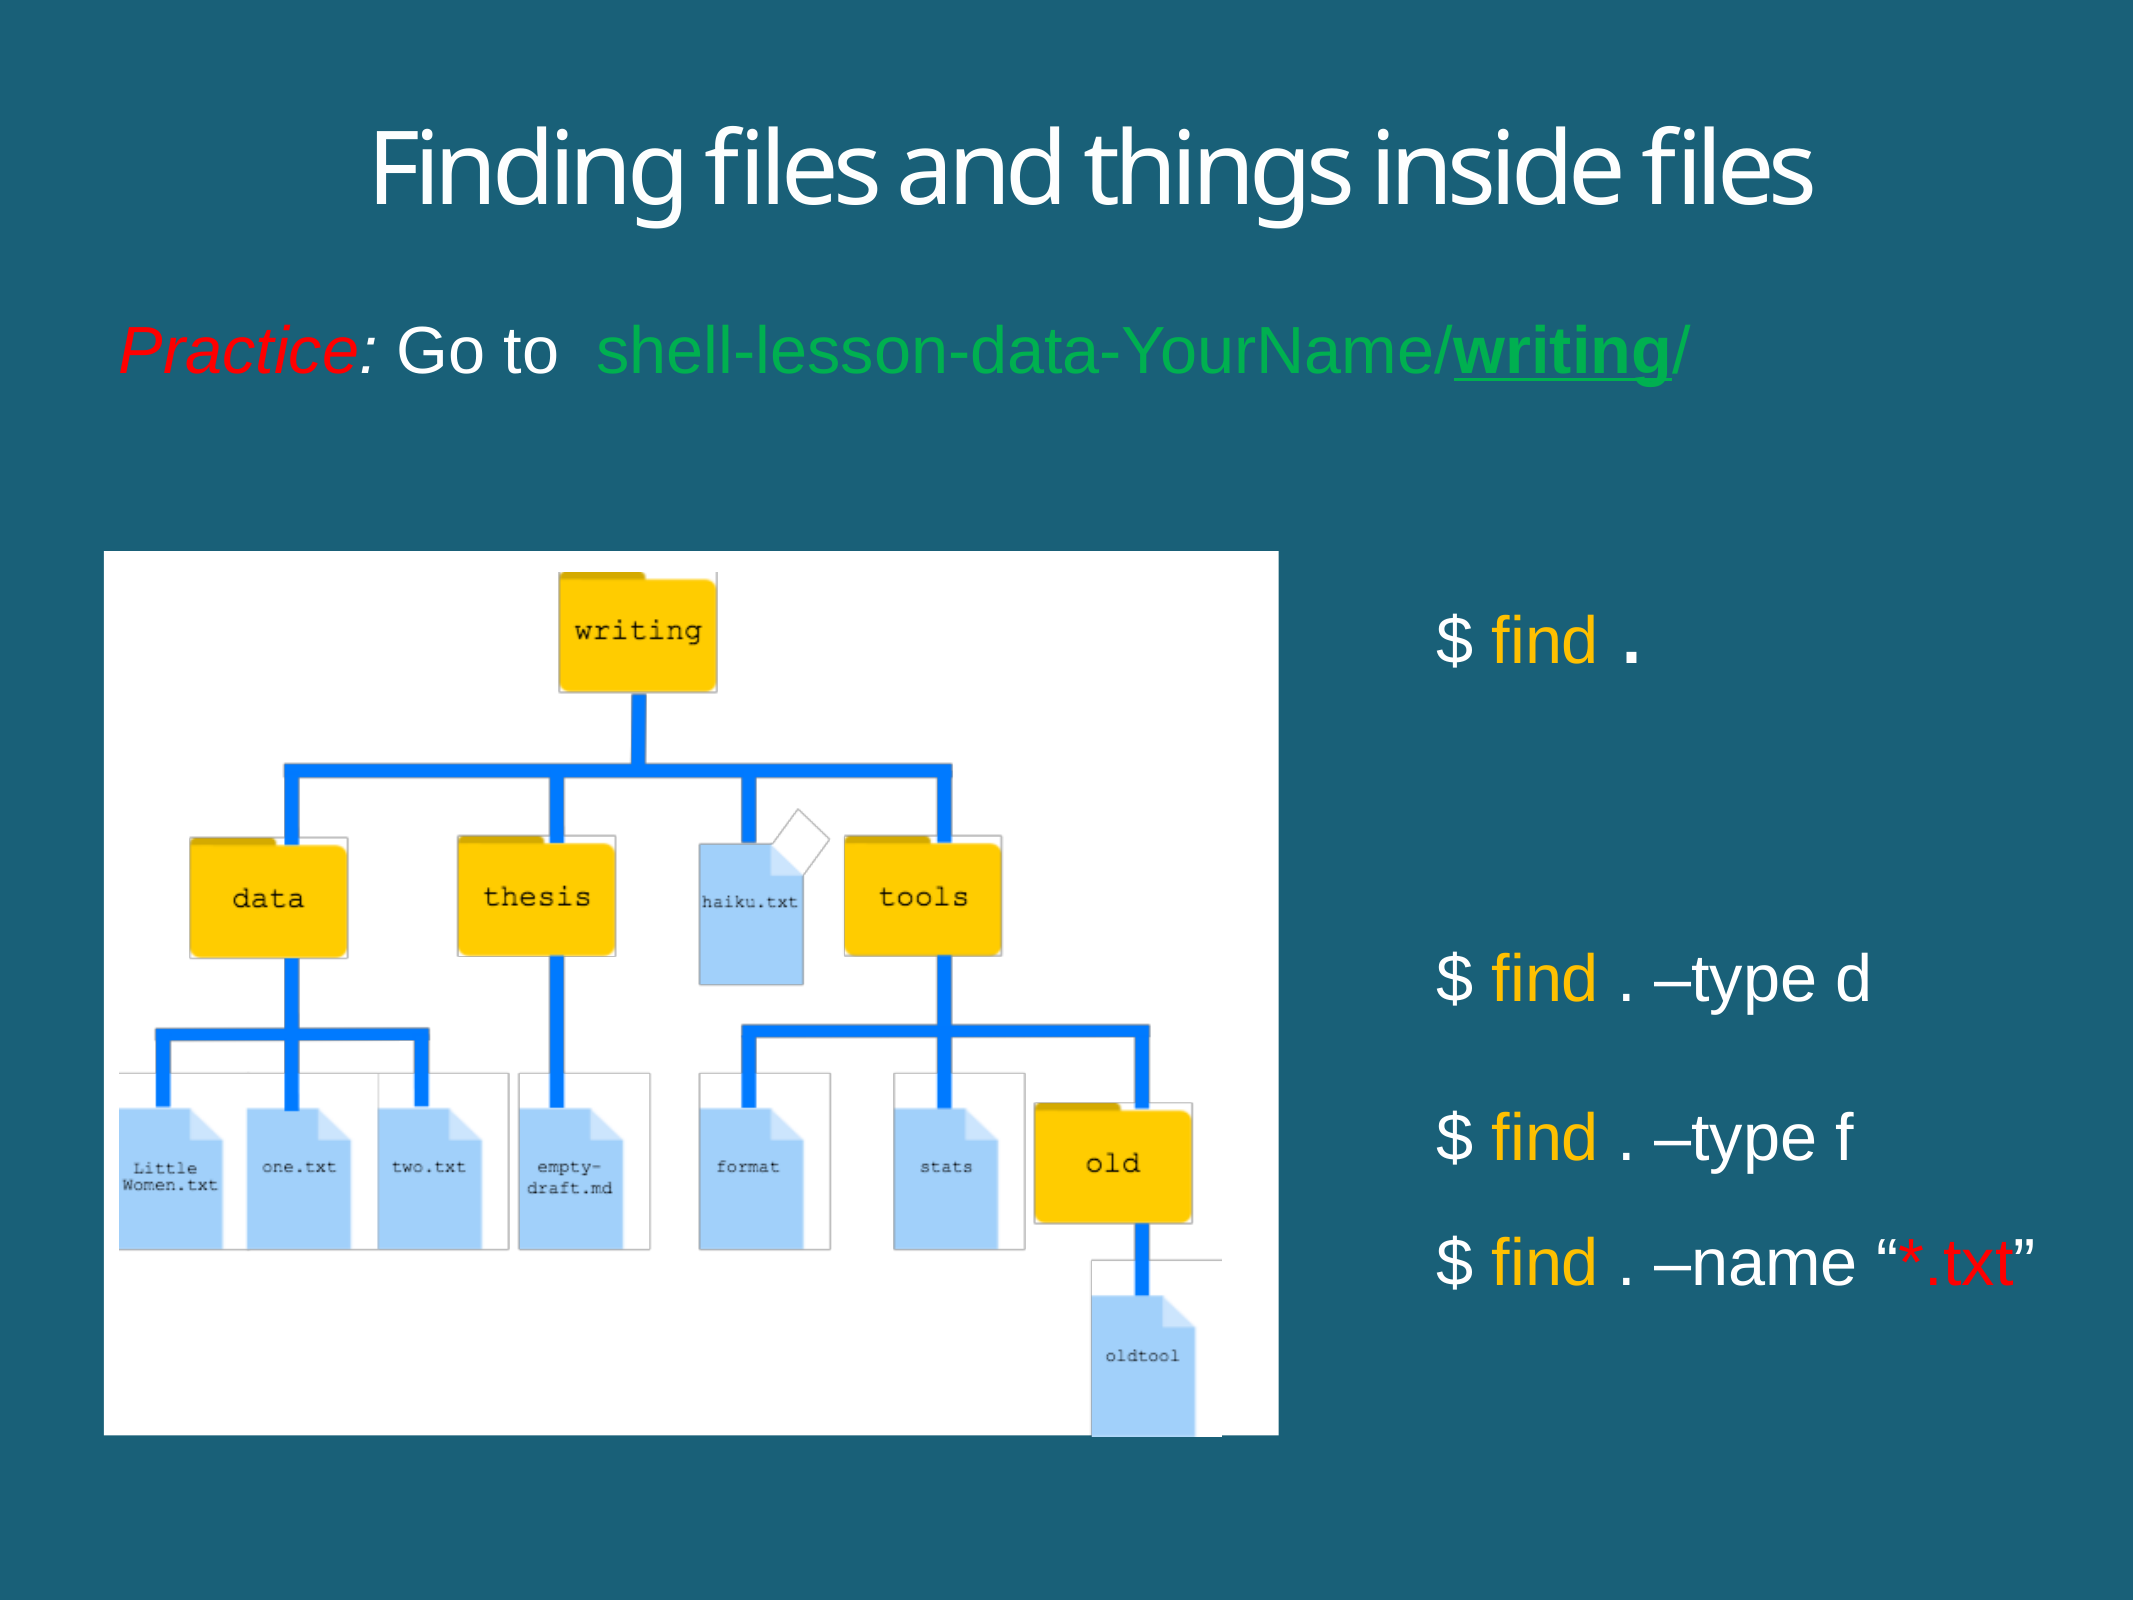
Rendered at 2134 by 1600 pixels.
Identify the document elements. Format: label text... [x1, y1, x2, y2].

text_box [94, 262, 1970, 440]
text_box $ find . $ find . –type d $ find . –type f $ find . –name “*.txt” [1421, 552, 2134, 1600]
text_box Finding files and things inside files [241, 99, 1917, 225]
text_box Practice: Go to shell-lesson-data-YourName/writing/ [103, 299, 1917, 555]
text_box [103, 550, 1279, 1438]
